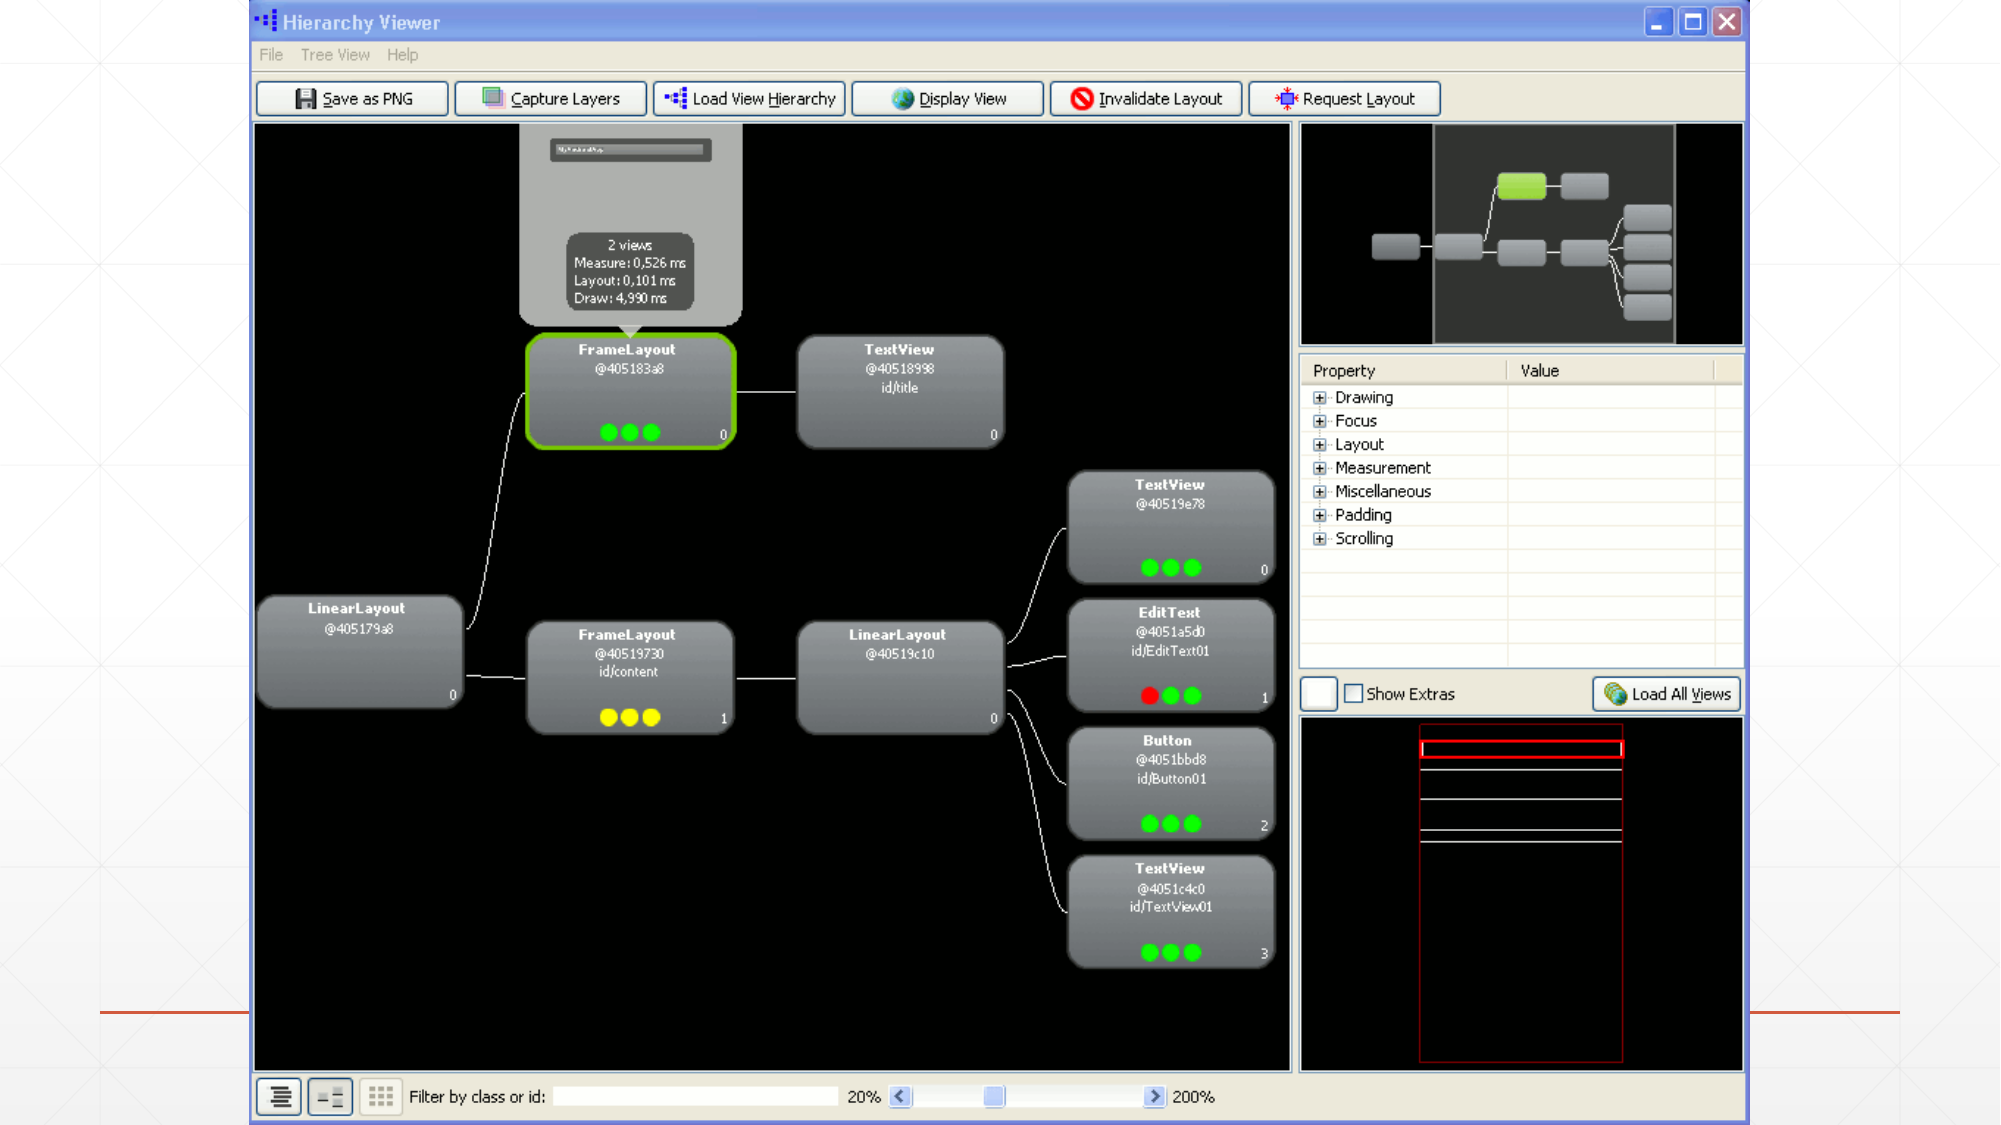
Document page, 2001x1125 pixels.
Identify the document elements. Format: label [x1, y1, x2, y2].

picture [249, 0, 1750, 1125]
